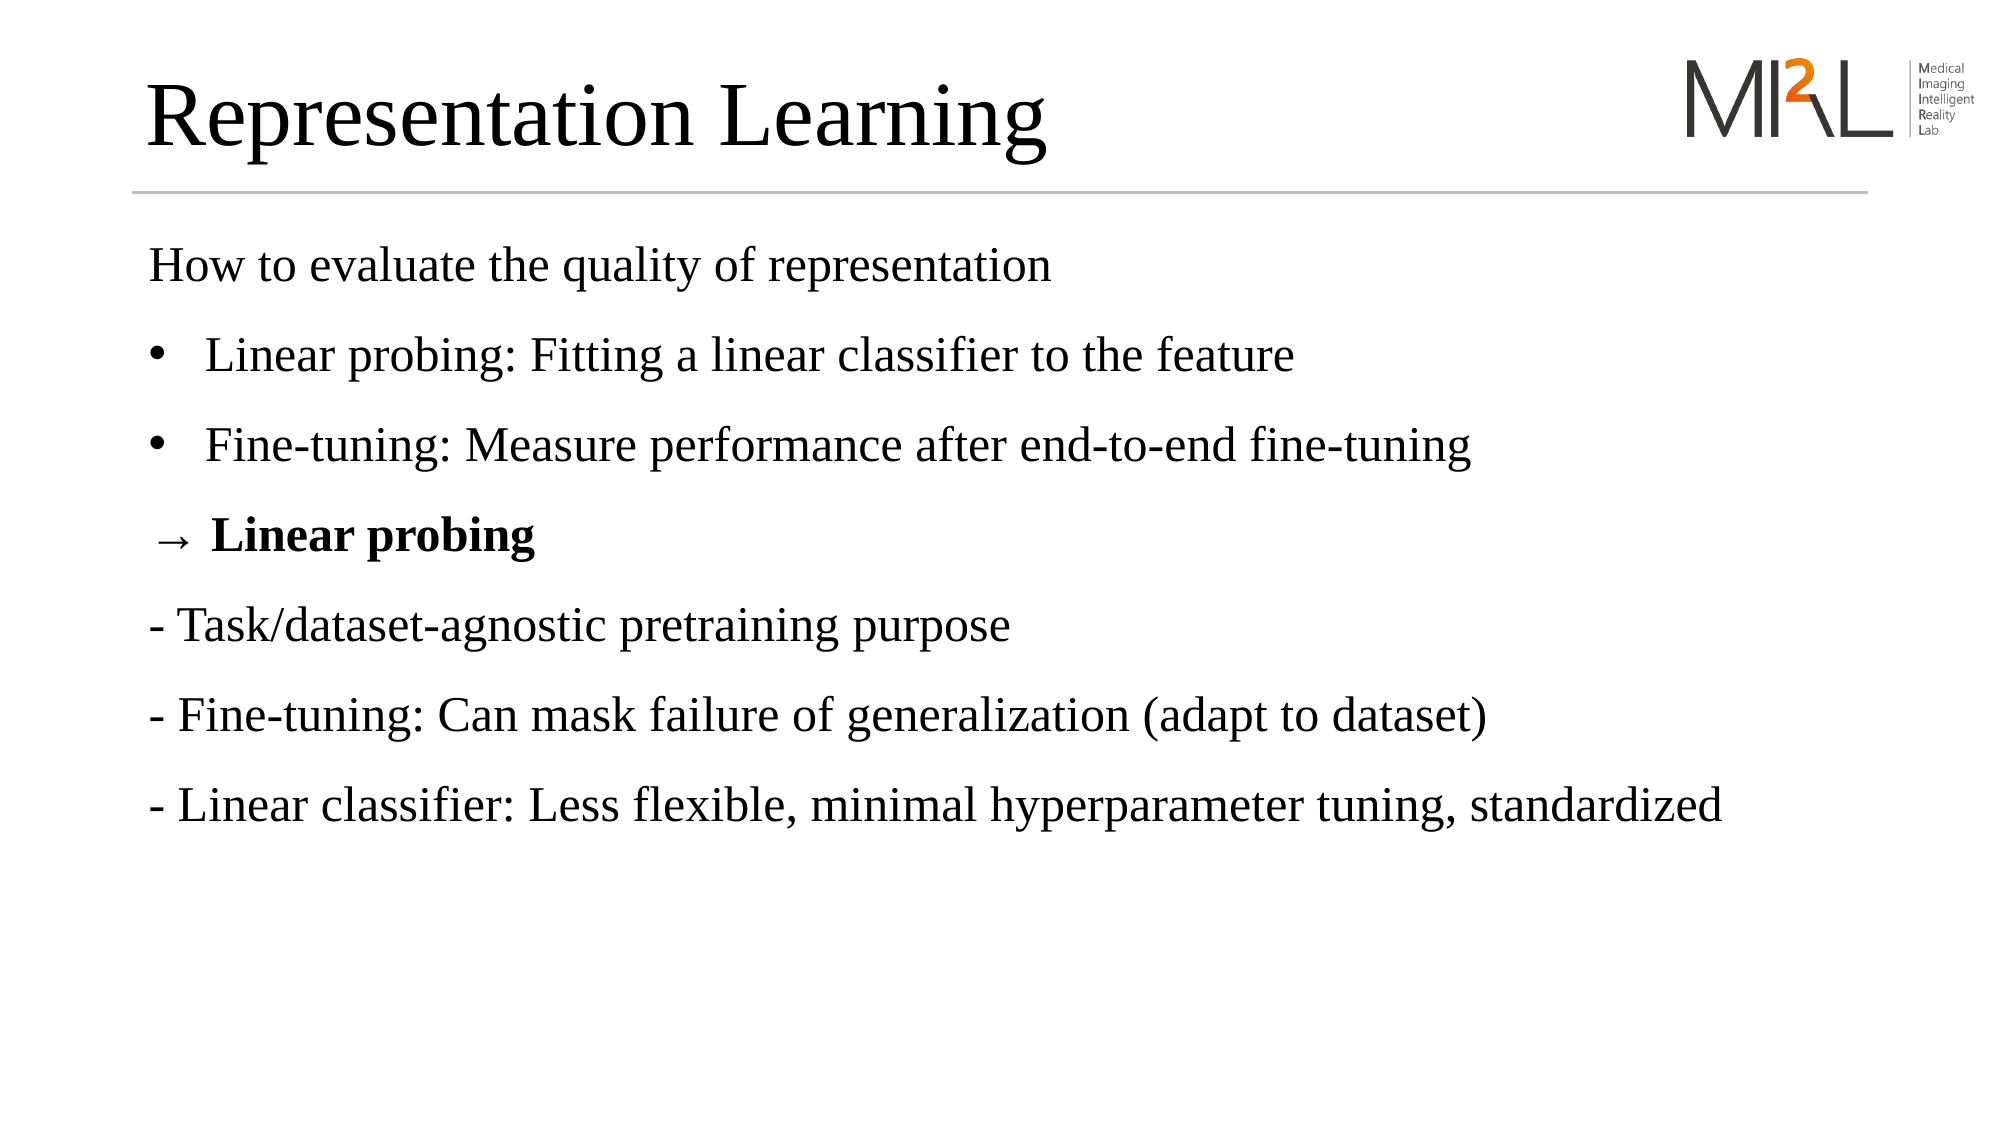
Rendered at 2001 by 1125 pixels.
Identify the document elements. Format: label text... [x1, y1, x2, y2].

text_box Representation Learning [130, 46, 1868, 171]
text_box How to evaluate the quality of representation Linear probing: Fitting a linear classifier to the feature Fine-tuning: Measure performance after end-to-end fine-tuning → Linear probing - Task/dataset-agnostic pretraining purpose - Fine-tuning: Can mask failure of generalization (adapt to dataset) - Linear classifier: Less flexible, minimal hyperparameter tuning, standardized [133, 194, 1868, 840]
picture [1687, 58, 1974, 137]
